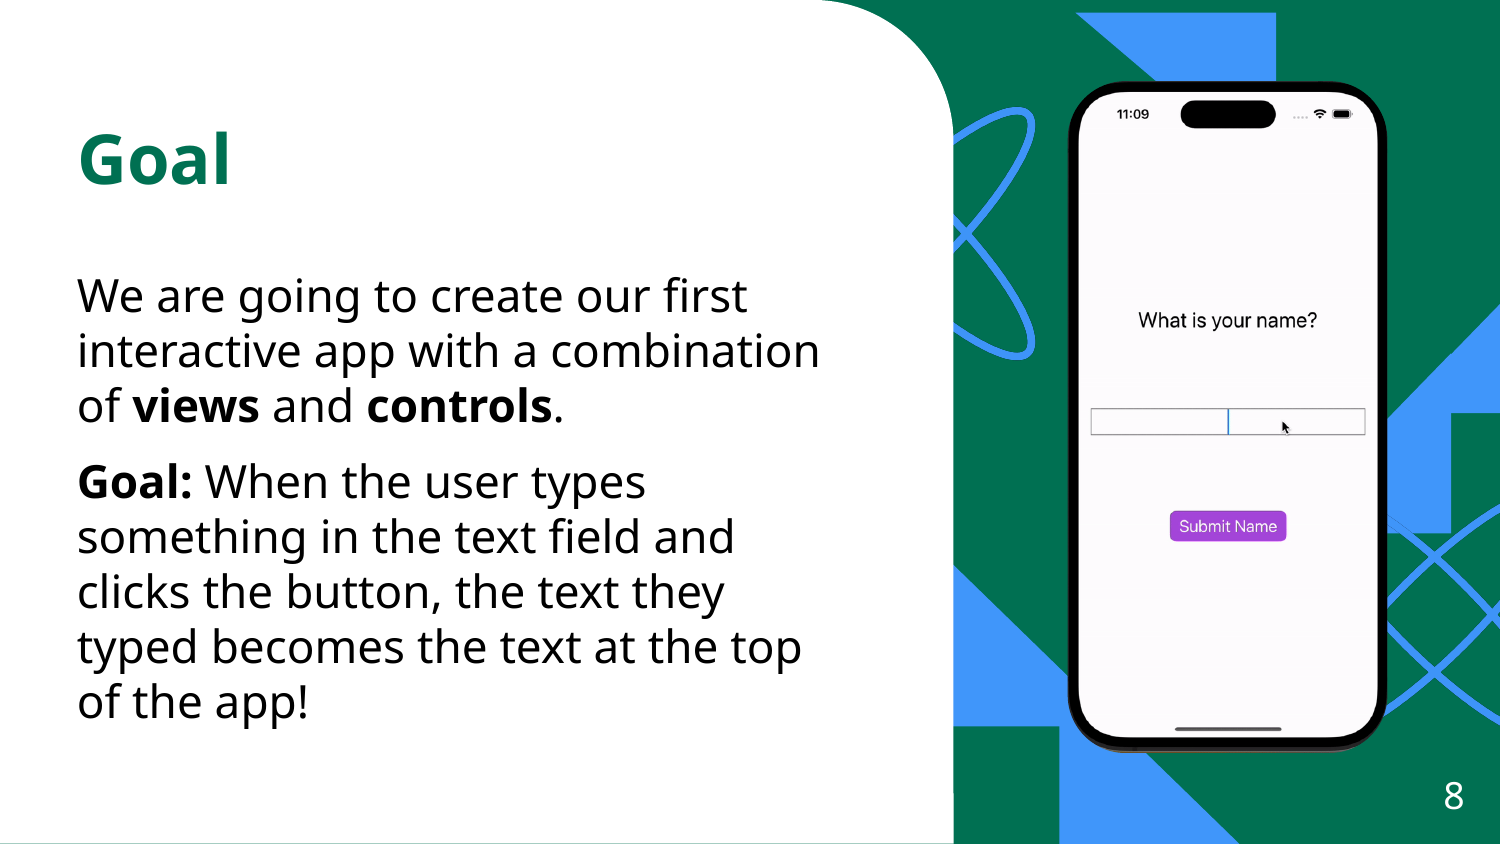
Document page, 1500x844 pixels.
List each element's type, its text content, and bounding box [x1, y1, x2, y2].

title Goal [62, 100, 866, 214]
picture [830, 0, 1500, 844]
list We are going to create our first interactive app with a combination of views and controls. Goal: When the user types something in the text field and clicks the button, the text they typed becomes the text at the top of the app! [61, 251, 866, 715]
